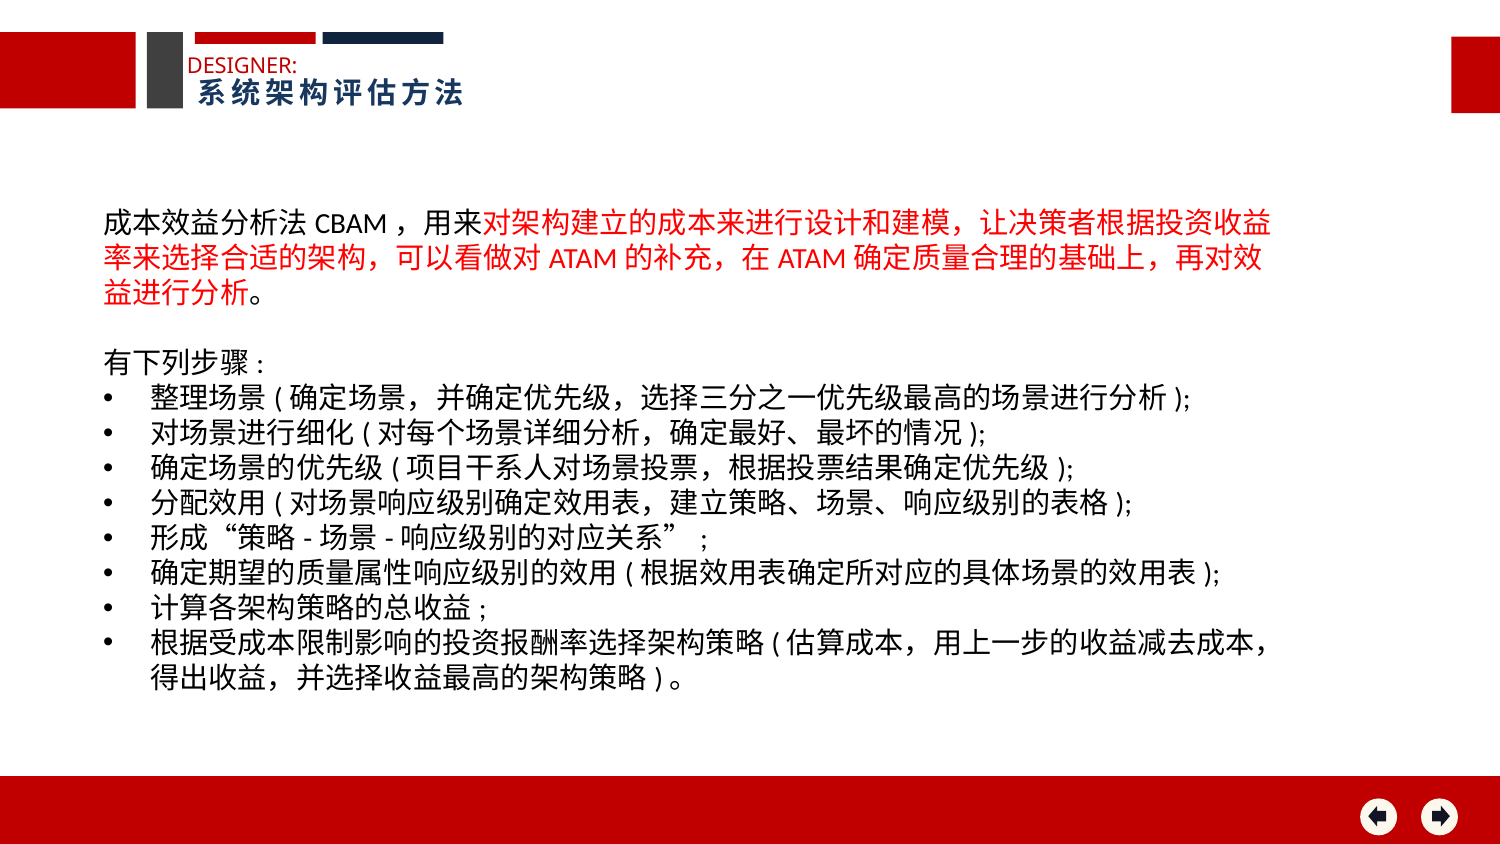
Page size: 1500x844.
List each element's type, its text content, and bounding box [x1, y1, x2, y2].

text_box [194, 31, 444, 45]
text_box 成本效益分析法CBAM，用来对架构建立的成本来进行设计和建模，让决策者根据投资收益率来选择合适的架构，可以看做对ATAM的补充，在ATAM确定质量合理的基础上，再对效益进行分析。 有下列步骤: 整理场景(确定场景，并确定优先级，选择三分之一优先级最高的场景进行分析); 对场景进行细化(对每个场景详细分析，确定最好、最坏的情况); 确定场景的优先级(项目干系人对场景投票，根据投票结果确定优先级); 分配效用(对场景响应级别确定效用表，建立策略、场景、响应级别的表格); 形成“策略-场景-响应级别的对应关系”; 确定期望的质量属性响应级别的效用(根据效用表确定所对应的具体场景的效用表); 计算各架构策略的总收益; 根据受成本限制影响的投资报酬率选择架构策略(估算成本，用上一步的收益减去成本，得出收益，并选择收益最高的架构策略)。 [88, 197, 1306, 702]
text_box DESIGNER: [172, 43, 313, 85]
text_box 系统架构评估方法 [182, 67, 933, 118]
